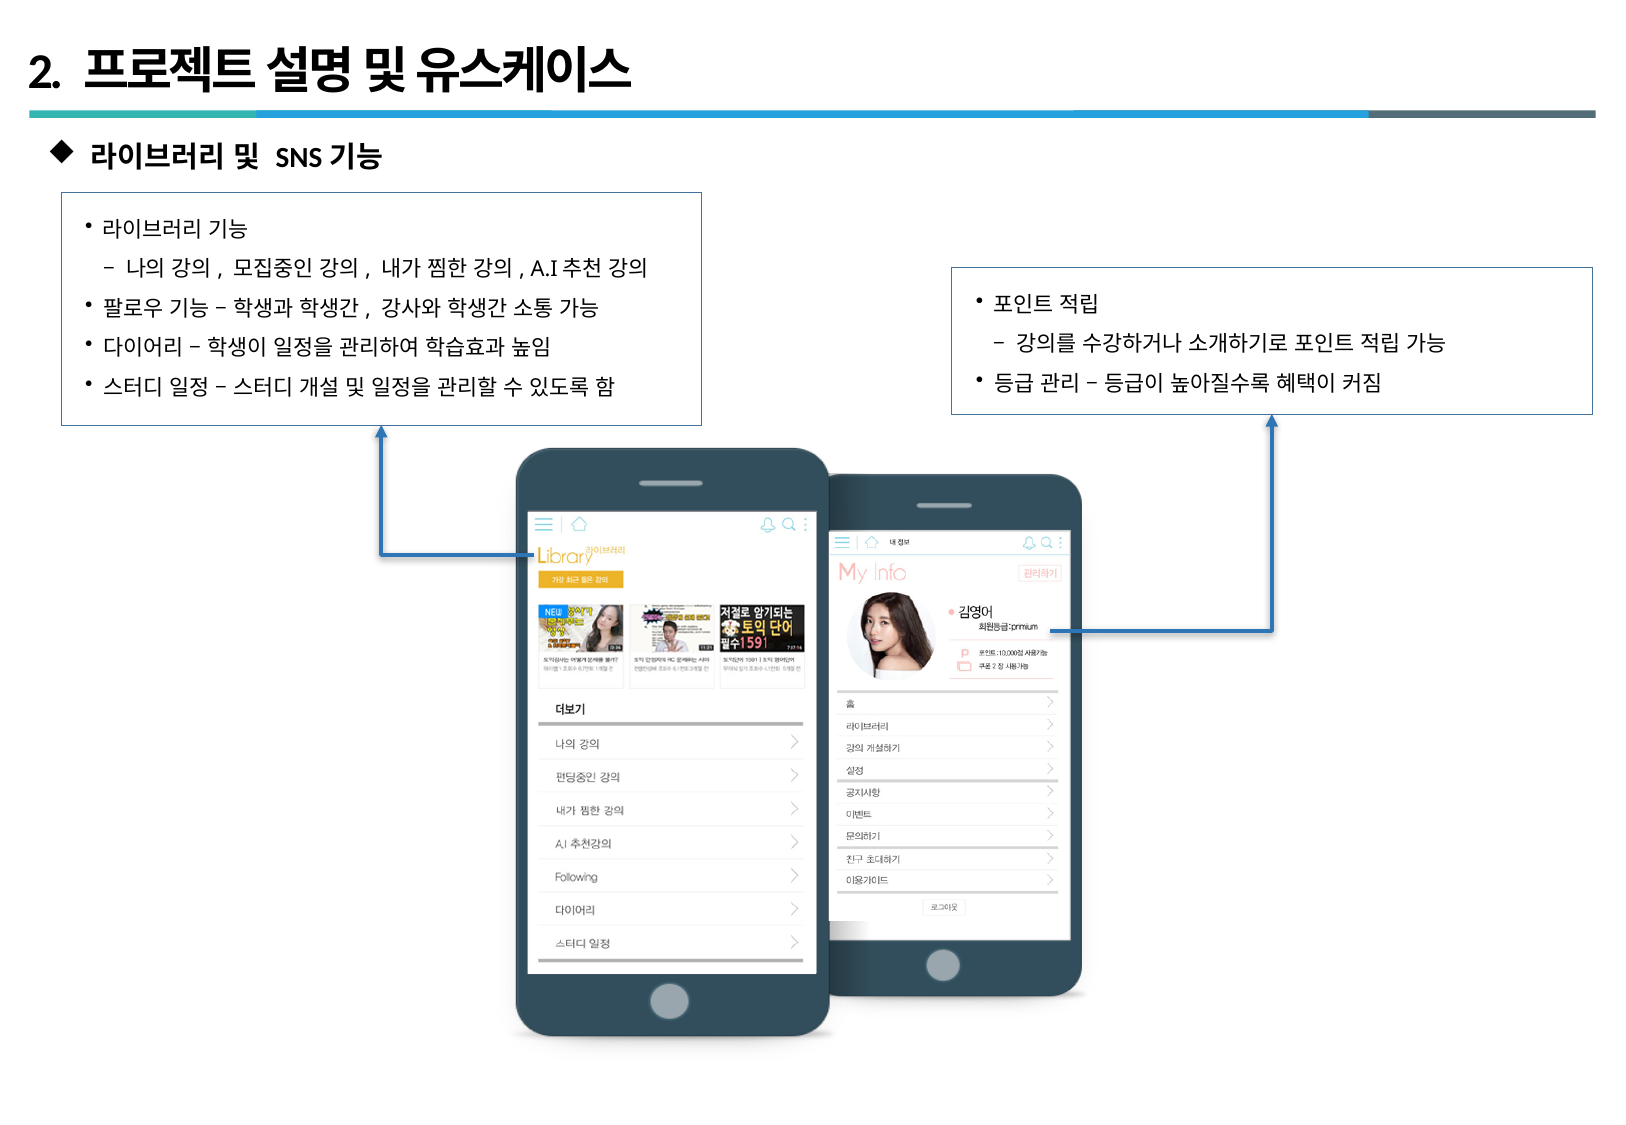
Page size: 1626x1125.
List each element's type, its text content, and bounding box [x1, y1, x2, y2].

text_box [0, 0, 1625, 75]
title 2. 프로젝트 설명 및 유스케이스 [12, 75, 927, 114]
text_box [1049, 413, 1272, 632]
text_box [417, 343, 1169, 1125]
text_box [381, 424, 535, 555]
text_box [951, 267, 1602, 415]
text_box 라이브러리 및 SNS기능 [32, 131, 399, 181]
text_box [60, 192, 711, 425]
